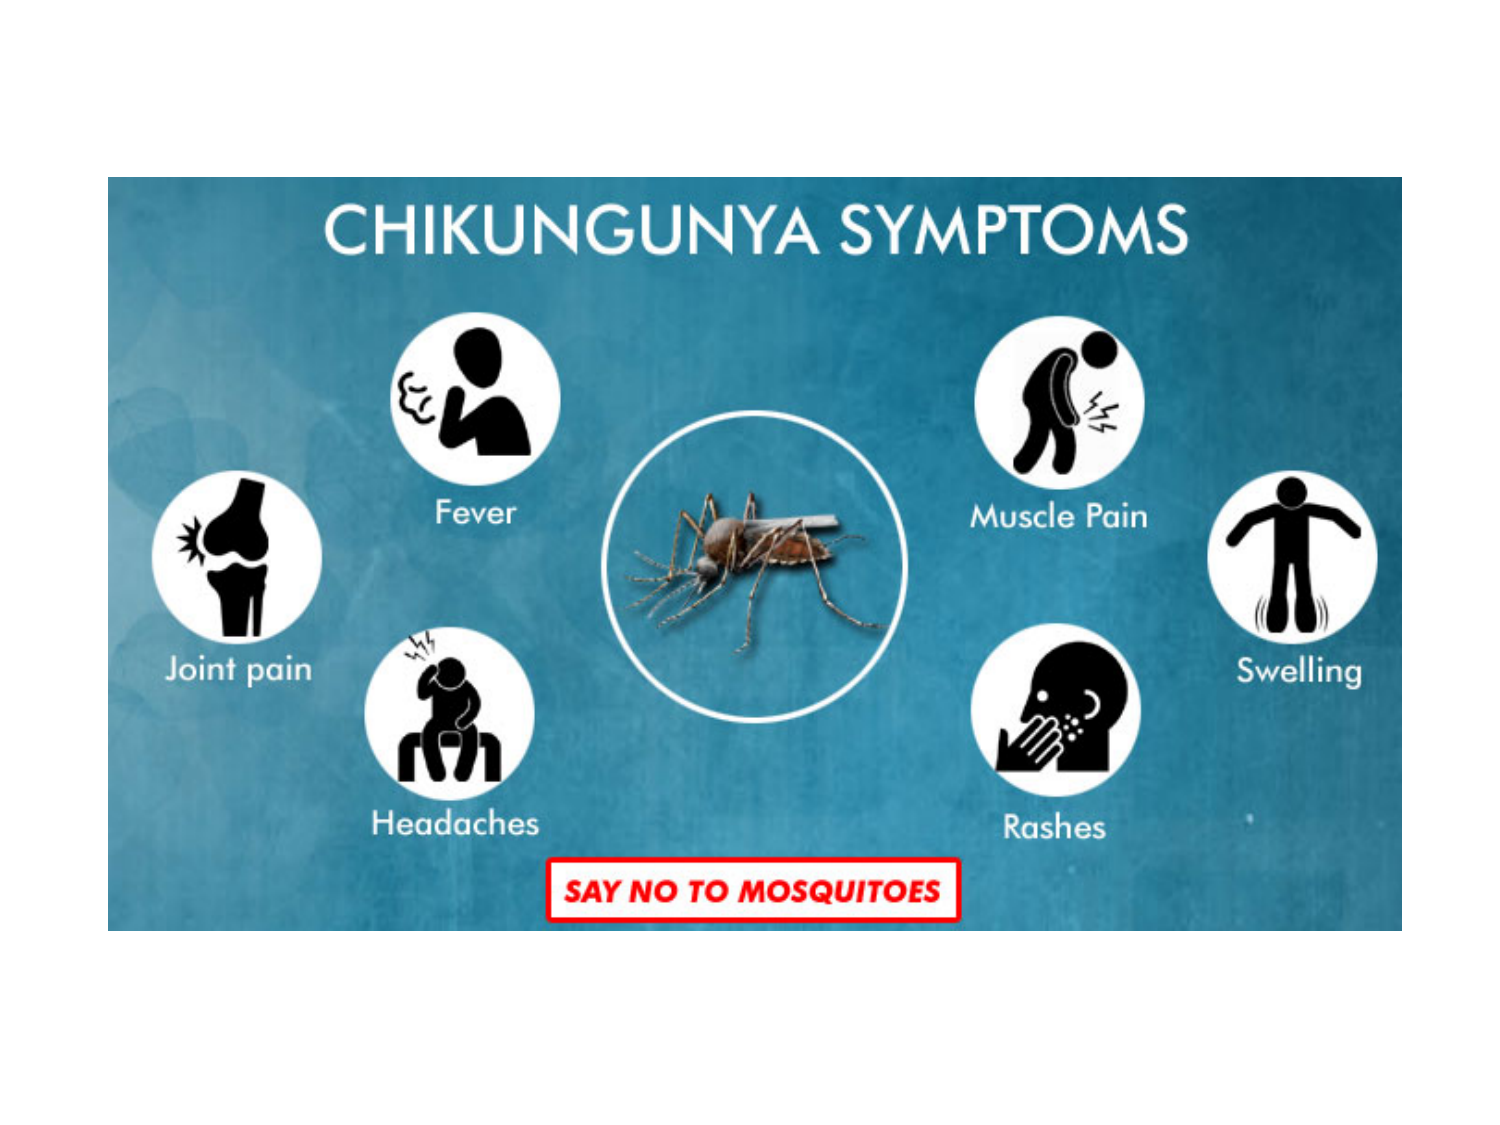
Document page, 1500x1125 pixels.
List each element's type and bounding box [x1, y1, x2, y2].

list [108, 177, 1402, 931]
